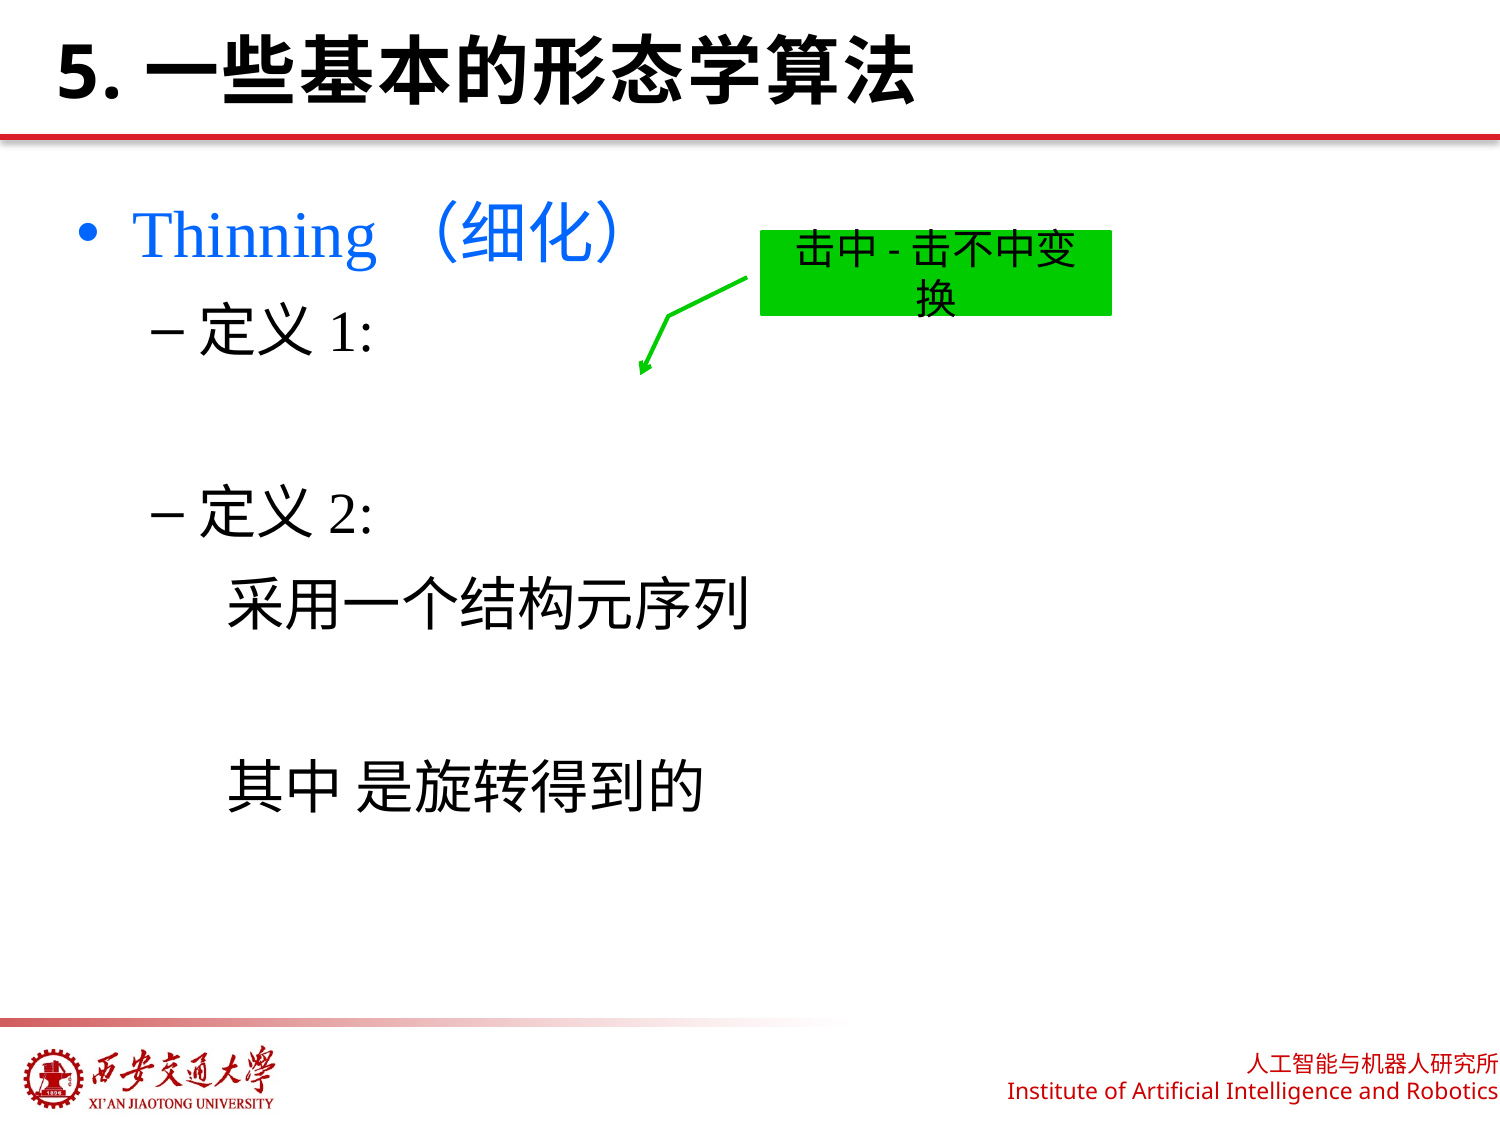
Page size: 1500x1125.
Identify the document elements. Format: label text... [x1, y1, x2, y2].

picture [20, 1044, 281, 1115]
picture [0, 1018, 934, 1027]
text_box 击中-击不中变换 [760, 230, 1112, 316]
title 5.一些基本的形态学算法 [41, 0, 1447, 138]
text_box 击中-击不中变换 [638, 275, 749, 376]
